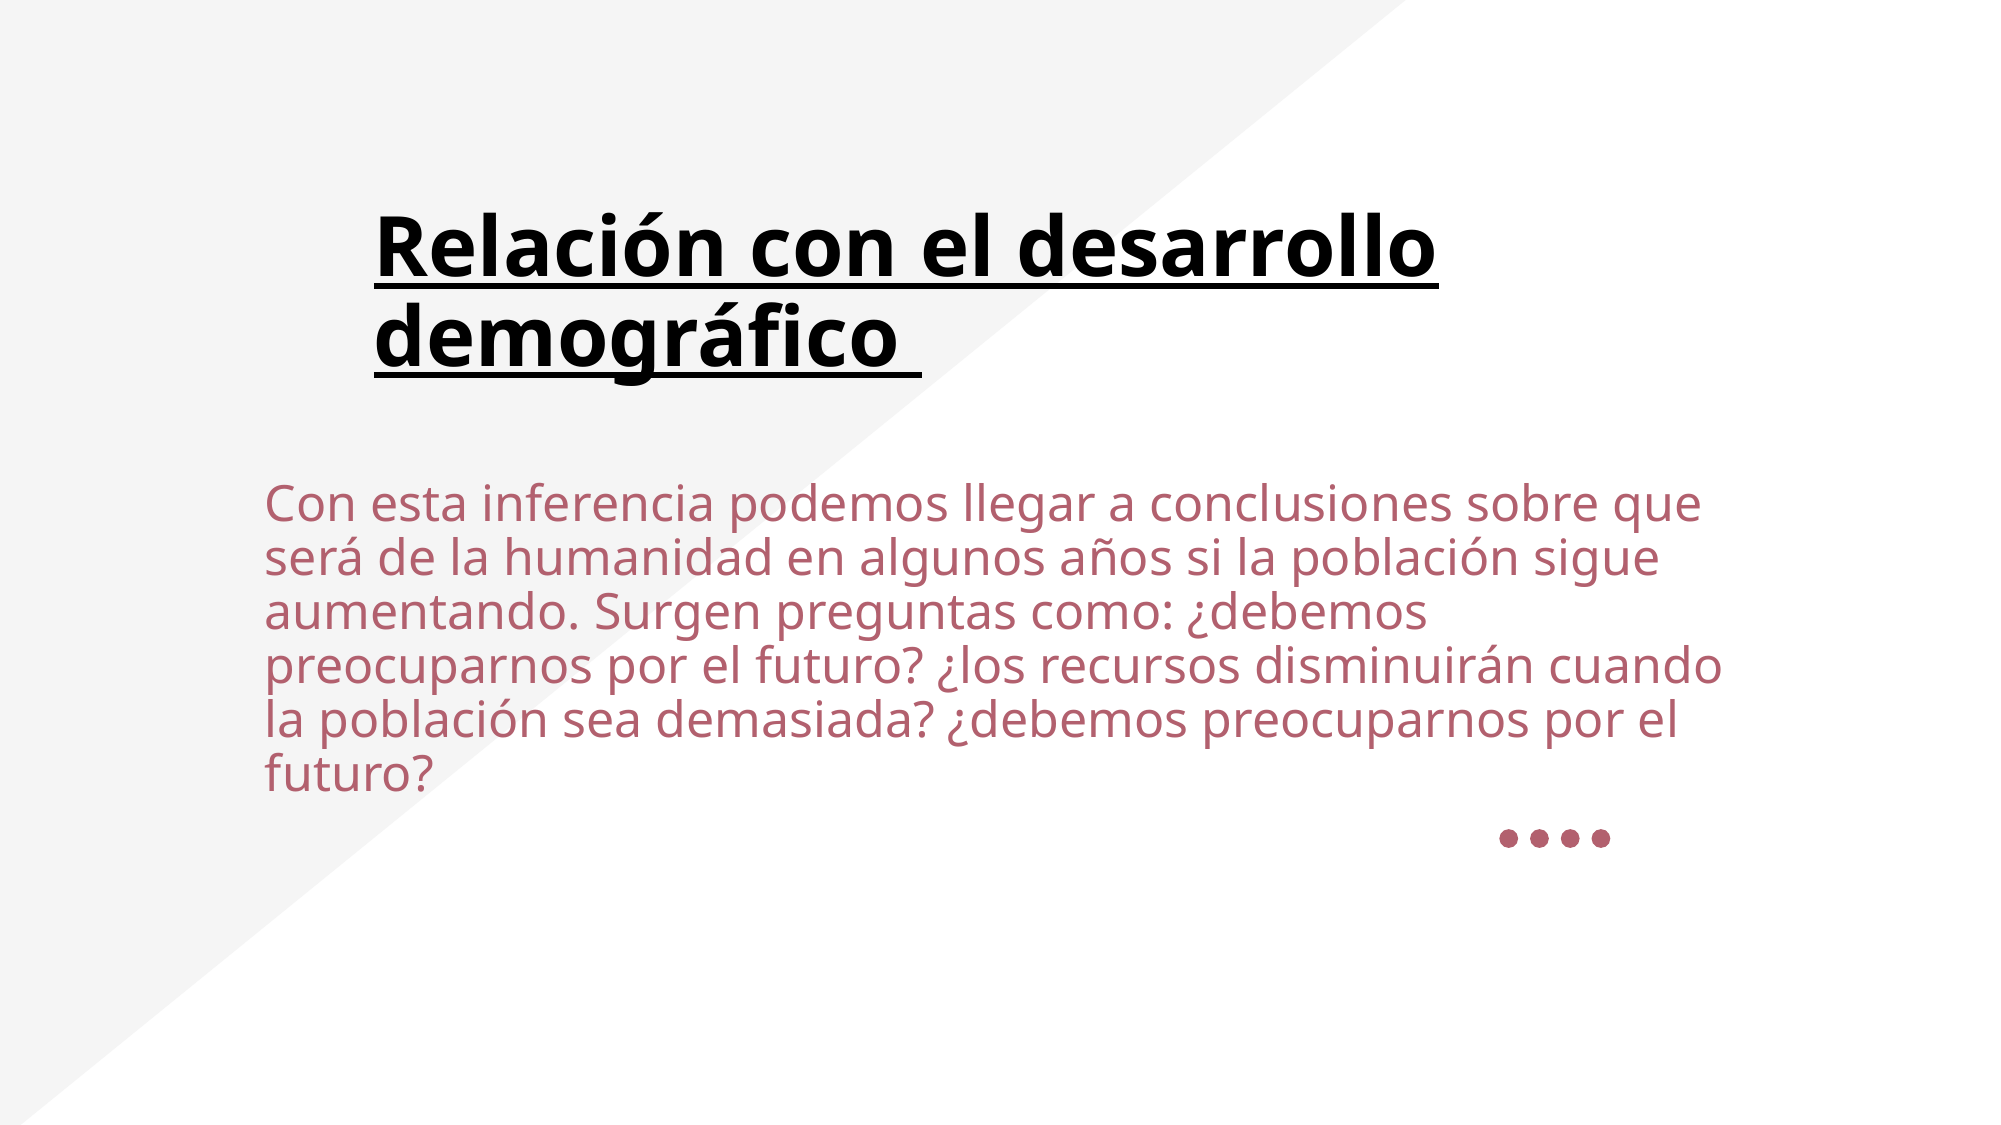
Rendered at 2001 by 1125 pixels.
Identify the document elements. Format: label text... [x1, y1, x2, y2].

subtitle Con esta inferencia podemos llegar a conclusiones sobre que será de la humanidad en algunos años si la población sigue aumentando. Surgen preguntas como: ¿debemos preocuparnos por el futuro? ¿los recursos disminuirán cuando la población sea demasiada? ¿debemos preocuparnos por el futuro? [249, 470, 1750, 863]
title Relación con el desarrollo demográfico [156, 0, 1657, 392]
